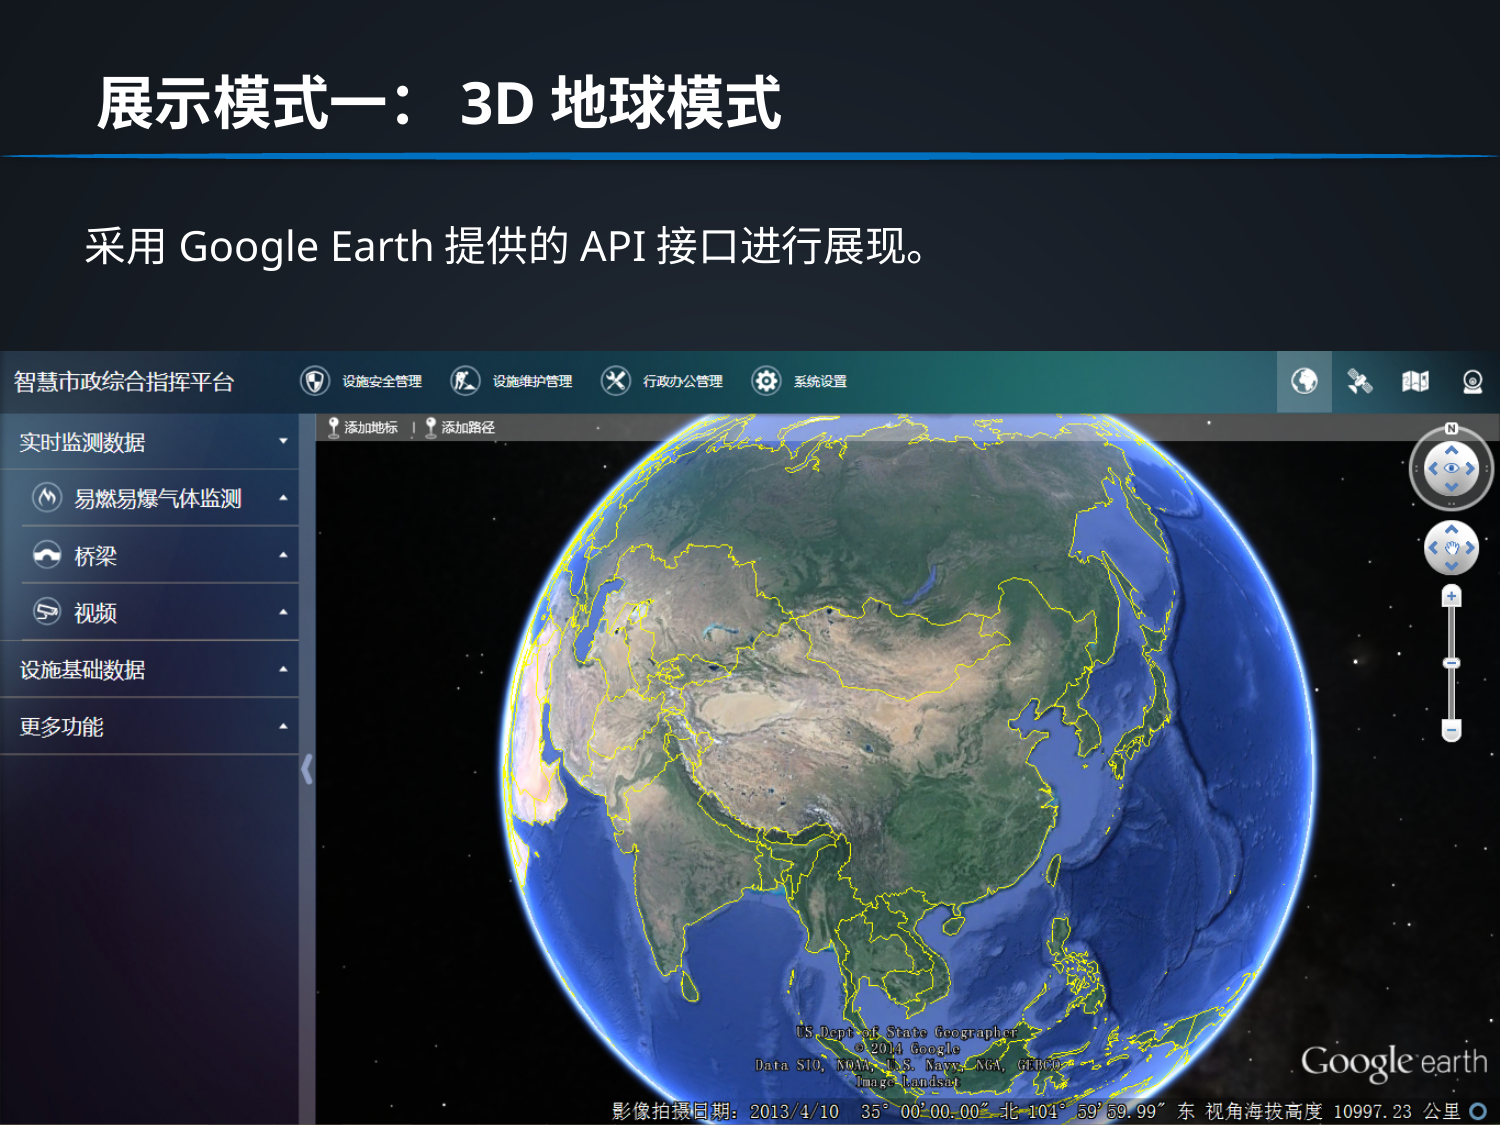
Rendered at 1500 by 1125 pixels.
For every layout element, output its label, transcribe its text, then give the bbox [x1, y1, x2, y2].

text_box 展示模式一：3D地球模式 [82, 58, 1008, 144]
picture [0, 157, 1500, 1125]
text_box [0, 152, 1500, 160]
text_box 采用Google Earth提供的API接口进行展现。 [70, 187, 1407, 278]
picture [0, 0, 1500, 155]
